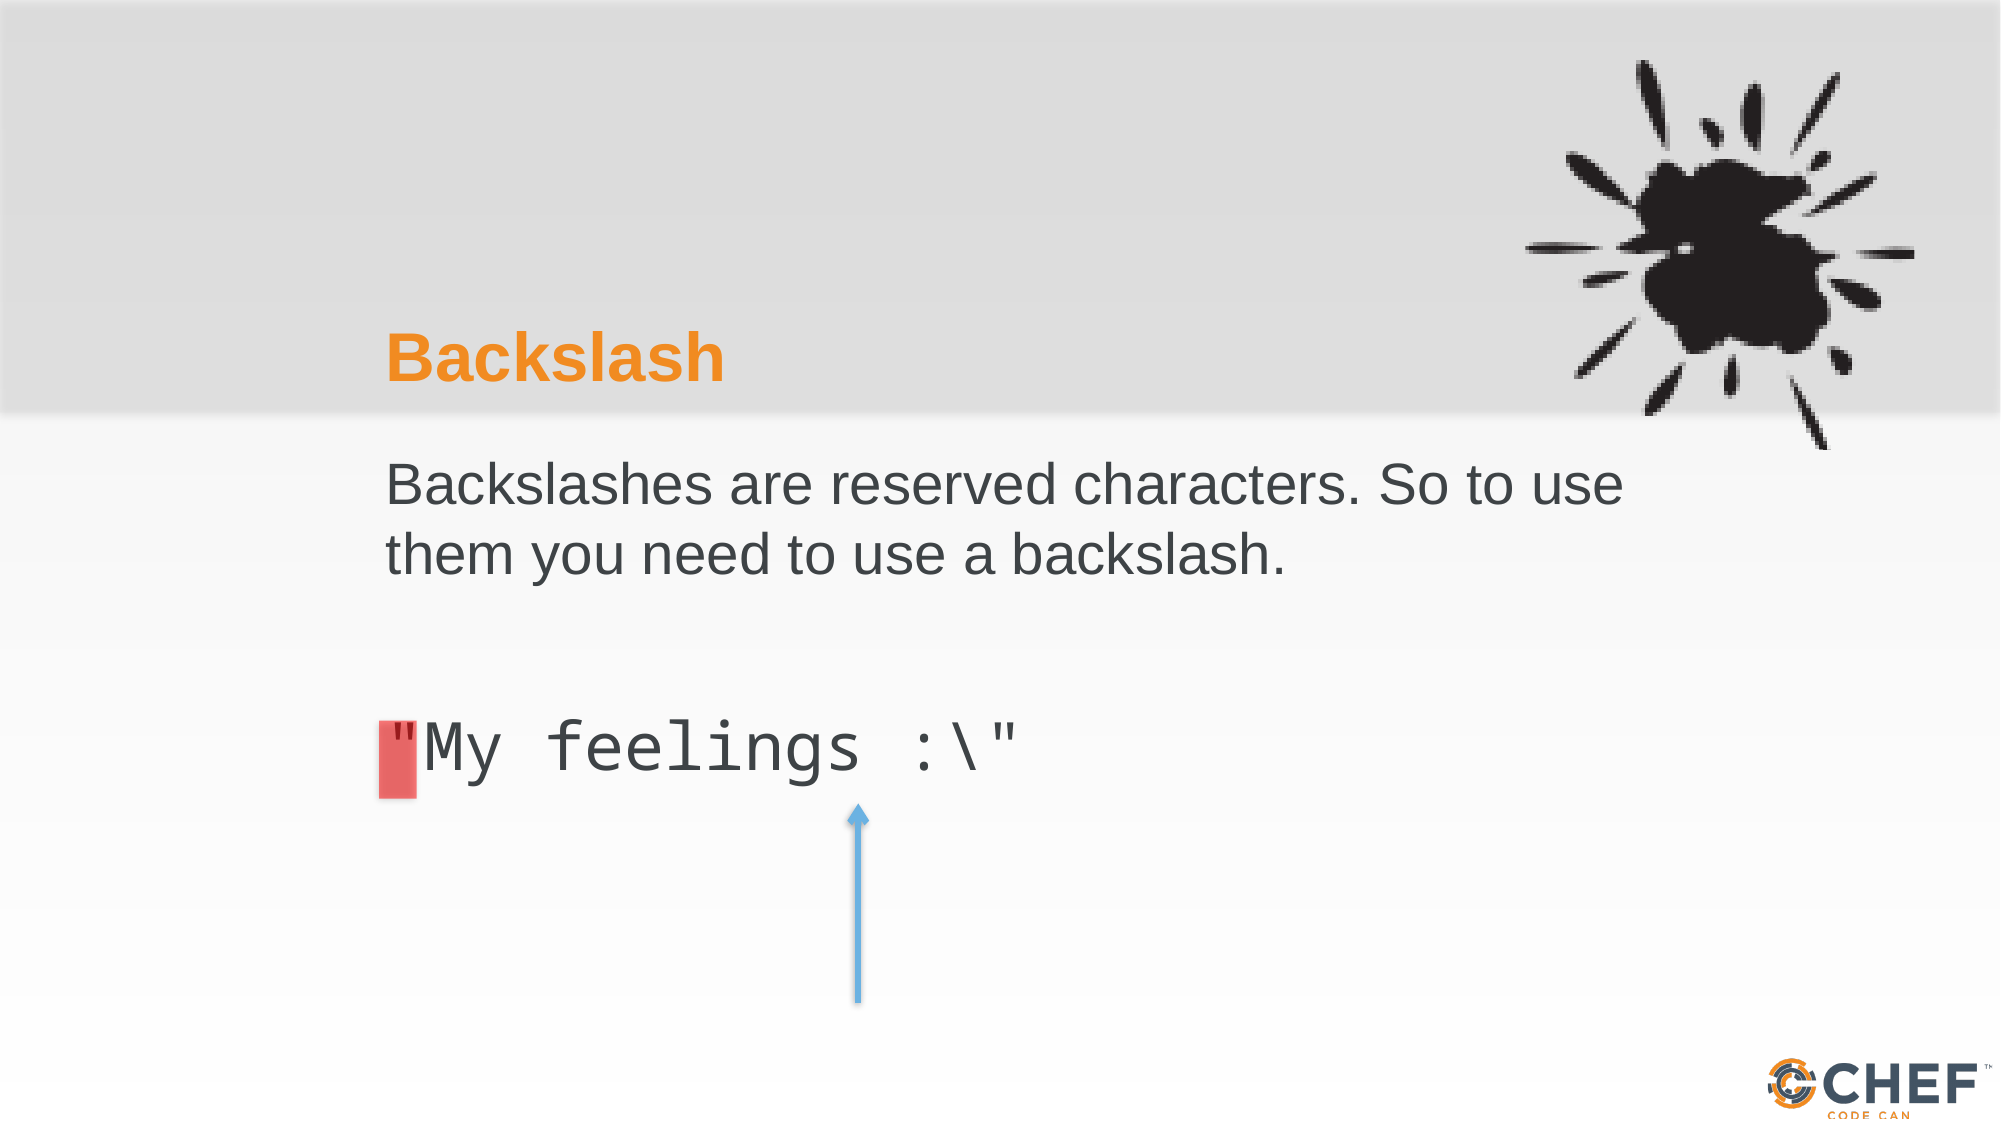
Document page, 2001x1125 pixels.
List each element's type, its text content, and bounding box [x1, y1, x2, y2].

text_box [378, 720, 417, 799]
text_box "My feelings :\" [369, 688, 1974, 1007]
title Backslash [370, 307, 1721, 412]
subtitle Backslashes are reserved characters. So to use them you need to use a backslash. [370, 431, 1721, 594]
